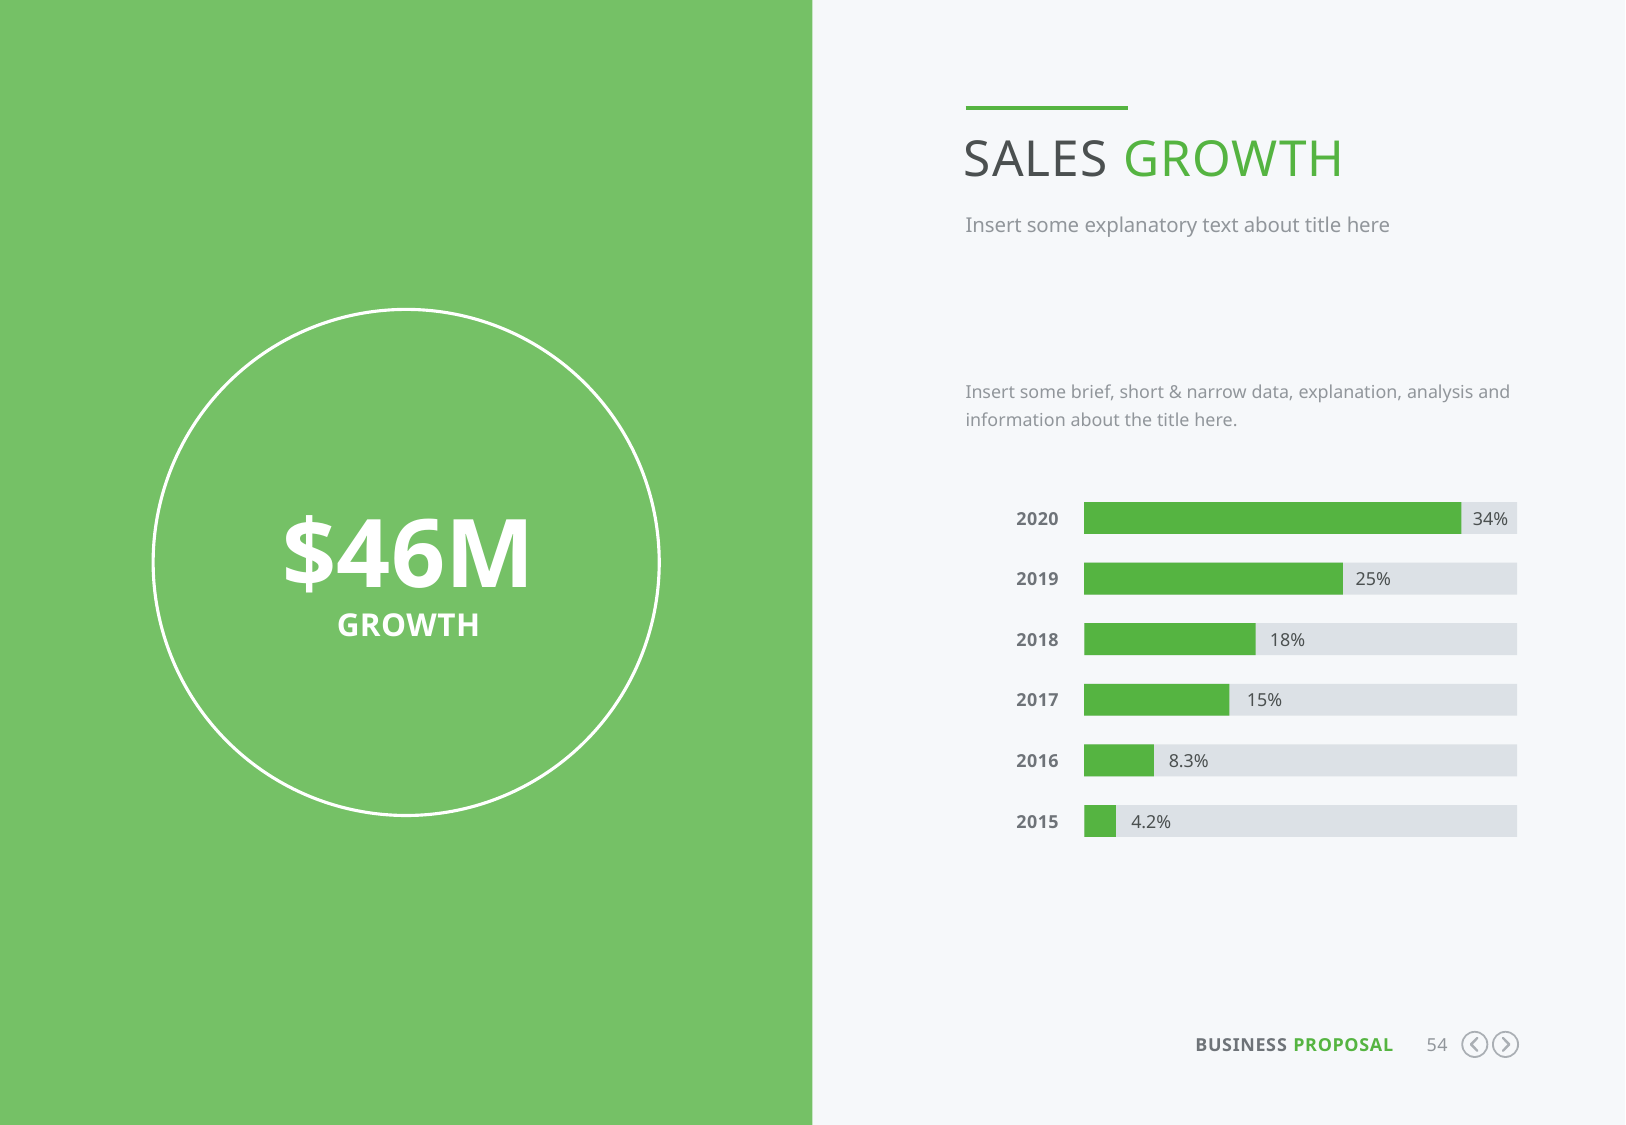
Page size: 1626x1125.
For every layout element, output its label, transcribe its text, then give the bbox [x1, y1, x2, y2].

text_box 2015 [964, 810, 1059, 832]
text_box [1084, 805, 1518, 838]
text_box Sales Growth [963, 126, 1519, 187]
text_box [1084, 683, 1518, 716]
text_box 2020 [964, 507, 1059, 529]
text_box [1084, 623, 1518, 656]
text_box 2019 [964, 567, 1059, 590]
picture [0, 0, 813, 1125]
text_box Insert some explanatory text about title here [965, 211, 1519, 237]
text_box 2017 [964, 688, 1059, 711]
text_box Insert some brief, short & narrow data, explanation, analysis and information about the title here. [965, 373, 1517, 430]
text_box 2016 [964, 749, 1059, 772]
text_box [1084, 501, 1518, 535]
text_box 2018 [964, 628, 1059, 650]
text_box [1084, 562, 1518, 595]
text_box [1084, 744, 1518, 777]
